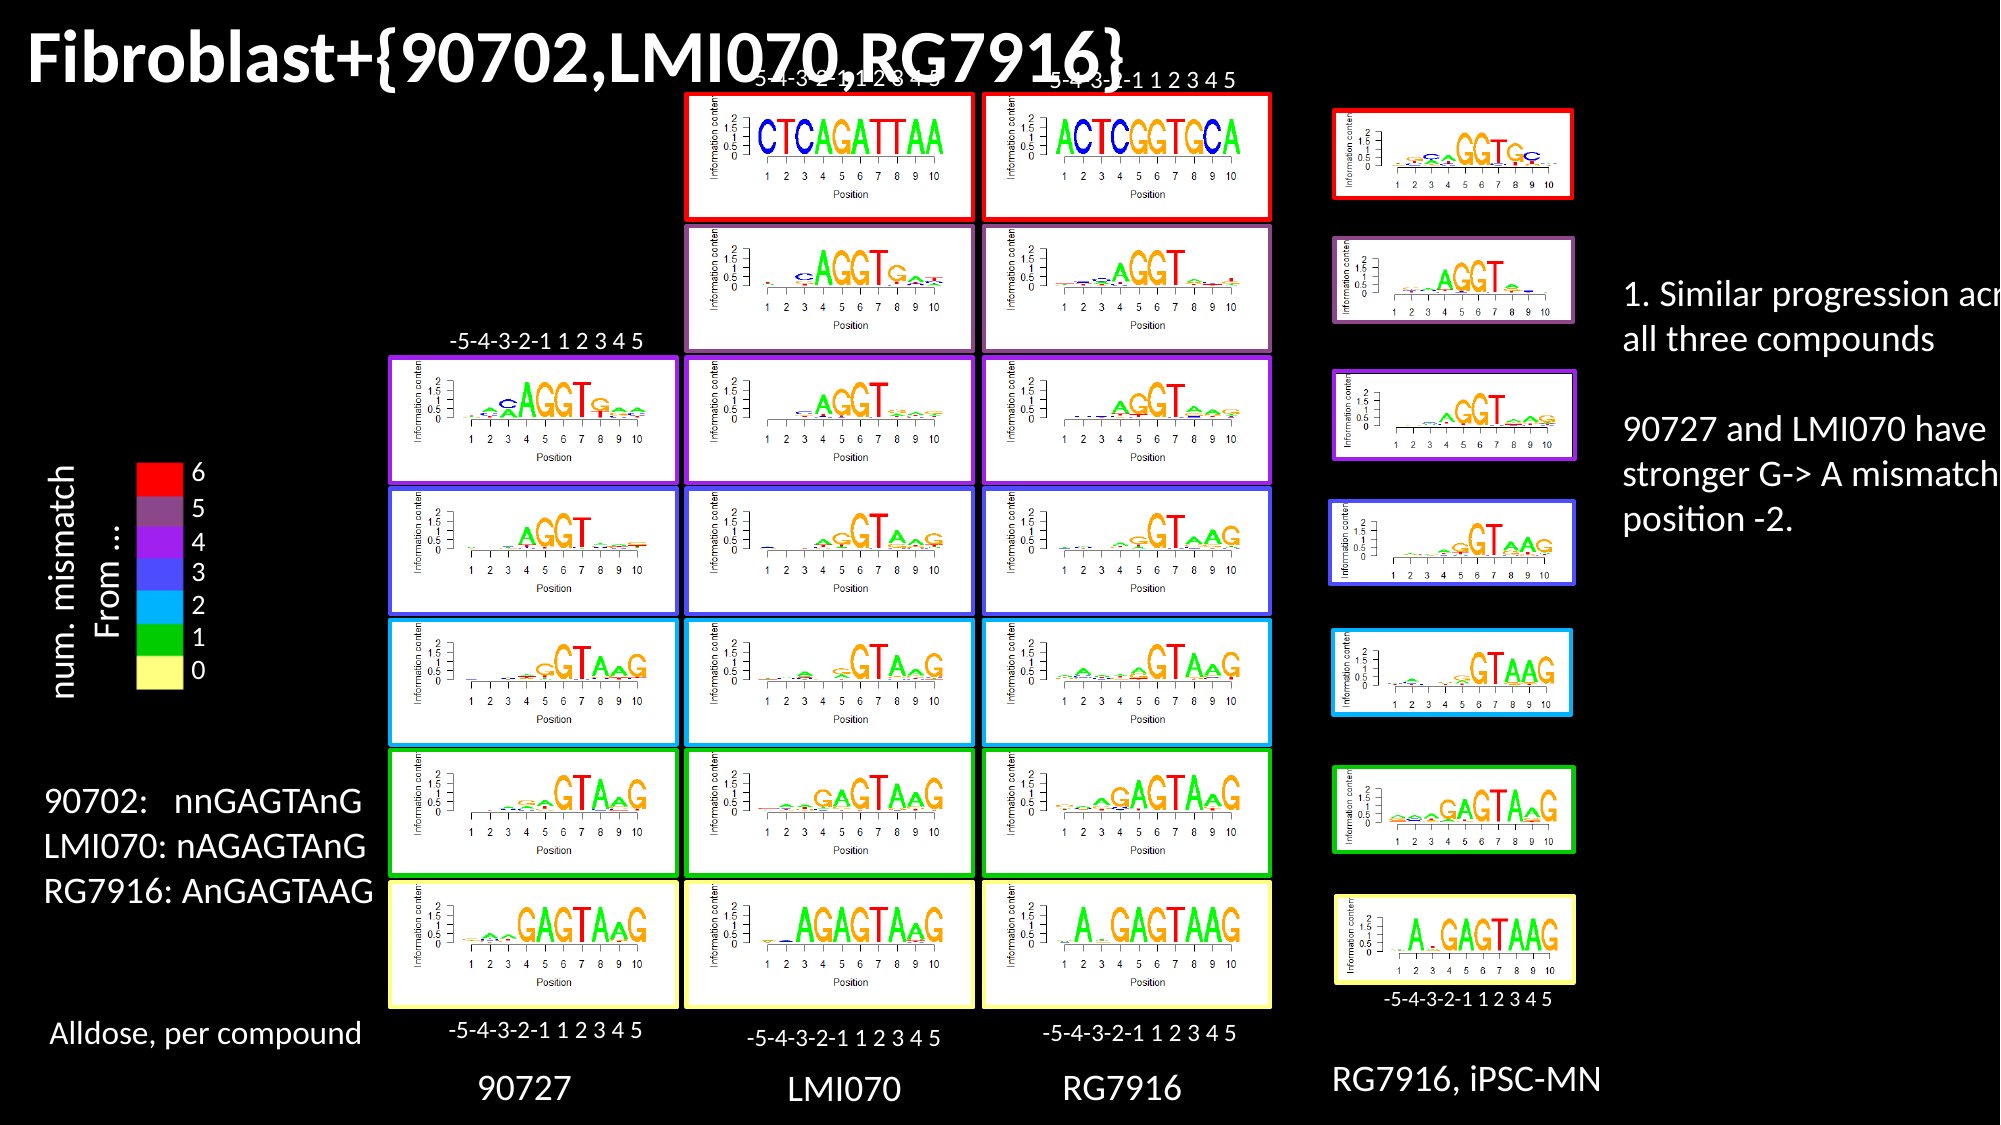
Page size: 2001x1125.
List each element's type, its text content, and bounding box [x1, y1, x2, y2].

text_box -5-4-3-2-1 1 2 3 4 5 [732, 1015, 966, 1059]
picture [985, 227, 1269, 350]
picture [1331, 502, 1572, 582]
picture [1336, 239, 1572, 320]
picture [1336, 633, 1568, 711]
picture [688, 359, 972, 481]
text_box 90702: nnGAGTAnG LMI070: nAGAGTAnG RG7916: AnGAGTAAG [28, 768, 389, 919]
text_box RG7916, iPSC-MN [1317, 1046, 1638, 1103]
text_box Num.FDR<0.05 [690, 486, 969, 490]
text_box Num.FDR<0.05 [987, 486, 1266, 490]
picture [1336, 112, 1571, 196]
picture [1338, 897, 1572, 981]
text_box -5-4-3-2-1 1 2 3 4 5 [1027, 1015, 1262, 1054]
text_box Fibroblast+{90702,LMI070,RG7916} [12, 0, 1875, 105]
picture [393, 623, 674, 742]
picture [688, 96, 972, 218]
picture [688, 490, 972, 612]
picture [985, 96, 1269, 218]
picture [391, 883, 675, 1006]
text_box RG7916 [1047, 1055, 1206, 1112]
picture [688, 883, 972, 1006]
picture [688, 751, 972, 874]
text_box Alldose, per compound [34, 1004, 443, 1059]
text_box -5-4-3-2-1 1 2 3 4 5 [434, 317, 669, 357]
picture [1336, 769, 1572, 851]
text_box -5-4-3-2-1 1 2 3 4 5 [433, 1015, 667, 1051]
text_box -5-4-3-2-1 1 2 3 4 5 [1369, 977, 1586, 1019]
picture [985, 490, 1269, 612]
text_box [28, 382, 297, 783]
picture [690, 623, 970, 742]
text_box 1. Similar progression across all three compounds 90727 and LMI070 have stronger G-> A mismatch at position -2. [1607, 261, 2000, 547]
picture [1335, 372, 1573, 457]
text_box Num.FDR<0.05 [393, 486, 672, 490]
text_box 90727 [462, 1055, 605, 1112]
picture [391, 359, 675, 481]
text_box LMI070 [772, 1059, 931, 1113]
picture [985, 883, 1269, 1006]
picture [688, 227, 972, 350]
picture [391, 490, 675, 612]
picture [985, 751, 1269, 874]
picture [985, 359, 1269, 481]
picture [987, 623, 1267, 742]
picture [391, 751, 675, 874]
